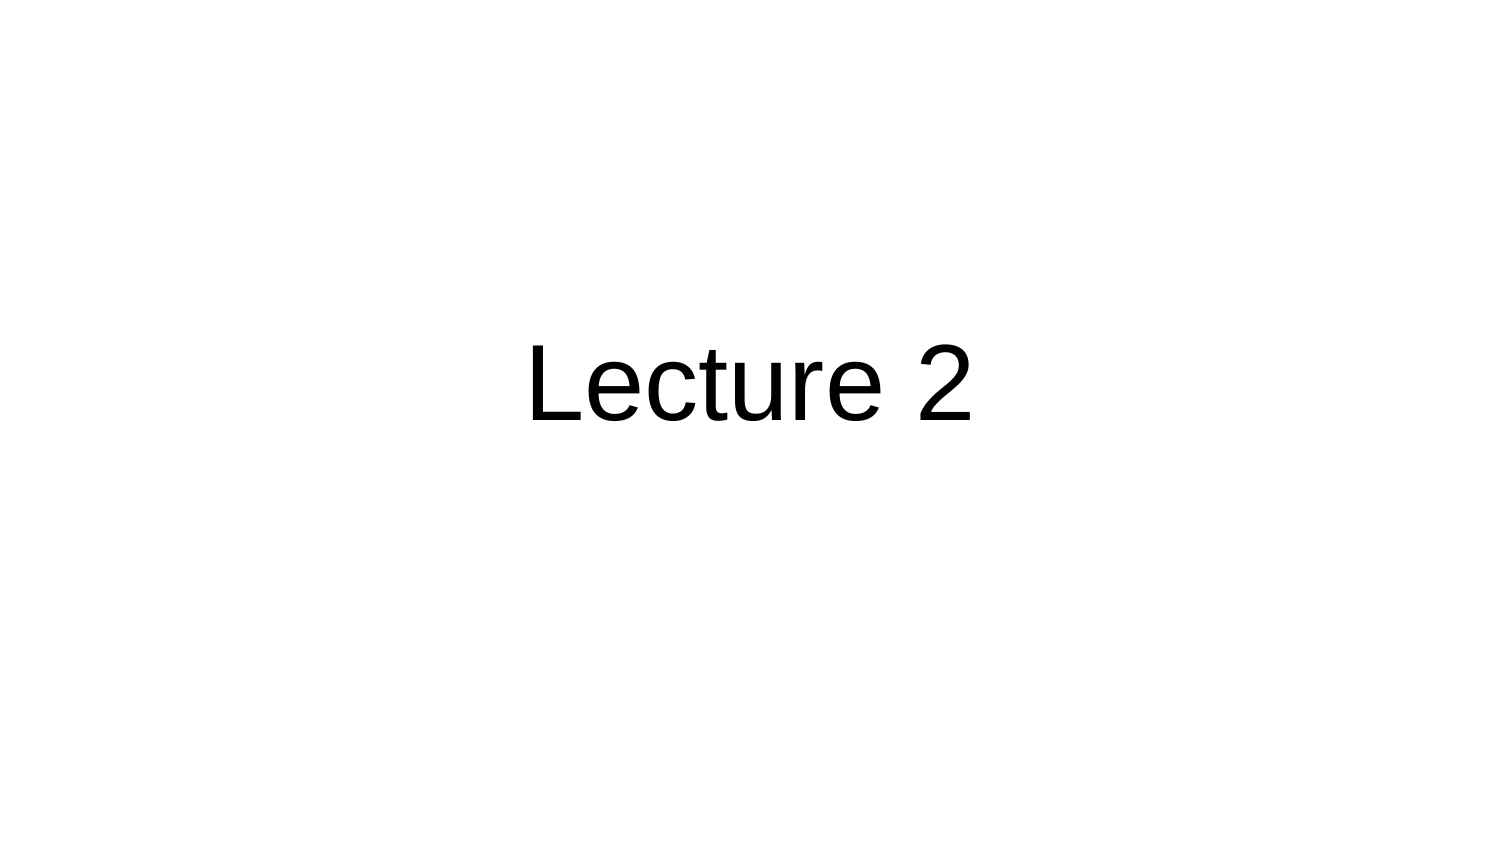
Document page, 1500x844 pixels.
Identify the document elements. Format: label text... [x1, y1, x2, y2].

title Lecture 2 [51, 122, 1449, 459]
